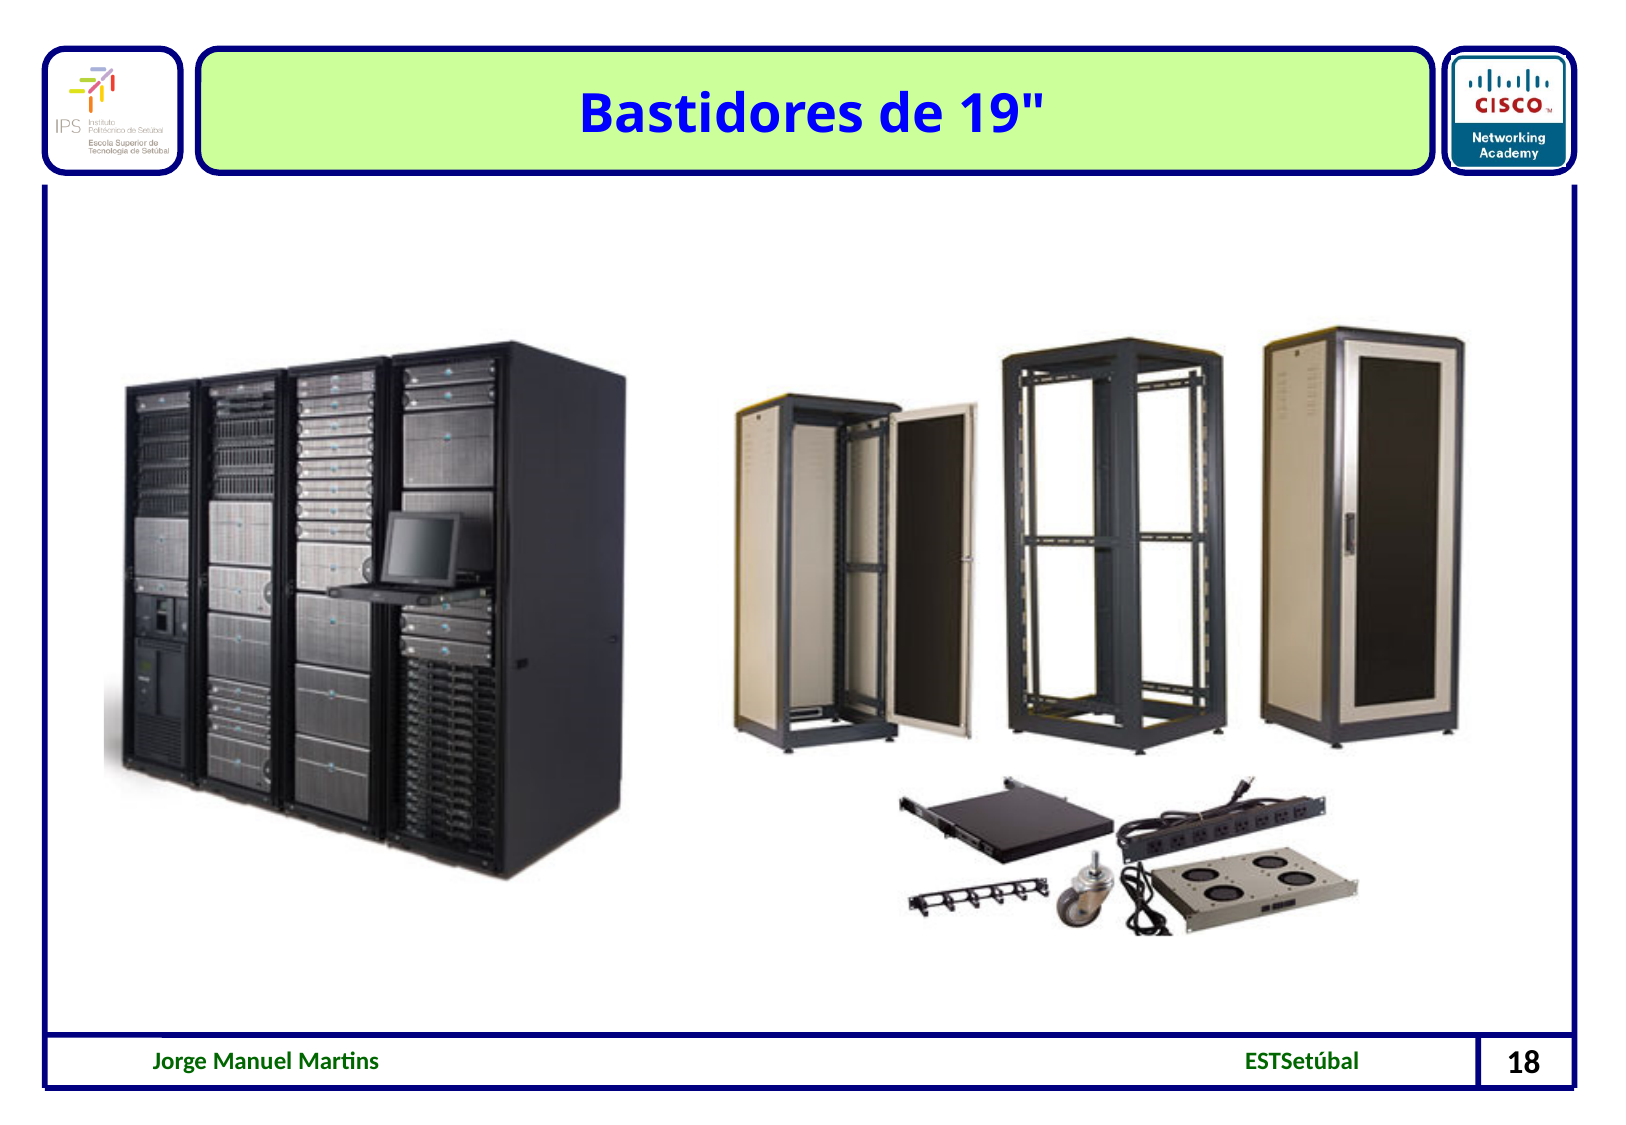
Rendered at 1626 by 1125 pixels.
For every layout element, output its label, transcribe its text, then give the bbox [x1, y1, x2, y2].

picture [1558, 55, 1566, 61]
picture [1451, 55, 1461, 64]
picture [1528, 133, 1535, 142]
picture [1451, 158, 1457, 167]
picture [1473, 132, 1511, 142]
picture [1455, 59, 1563, 123]
picture [1480, 148, 1494, 158]
picture [1536, 136, 1545, 144]
picture [717, 296, 1486, 941]
picture [1511, 132, 1524, 142]
text_box Bastidores de 19" [221, 72, 1404, 156]
picture [103, 314, 630, 900]
picture [1497, 149, 1537, 159]
picture [56, 67, 169, 155]
